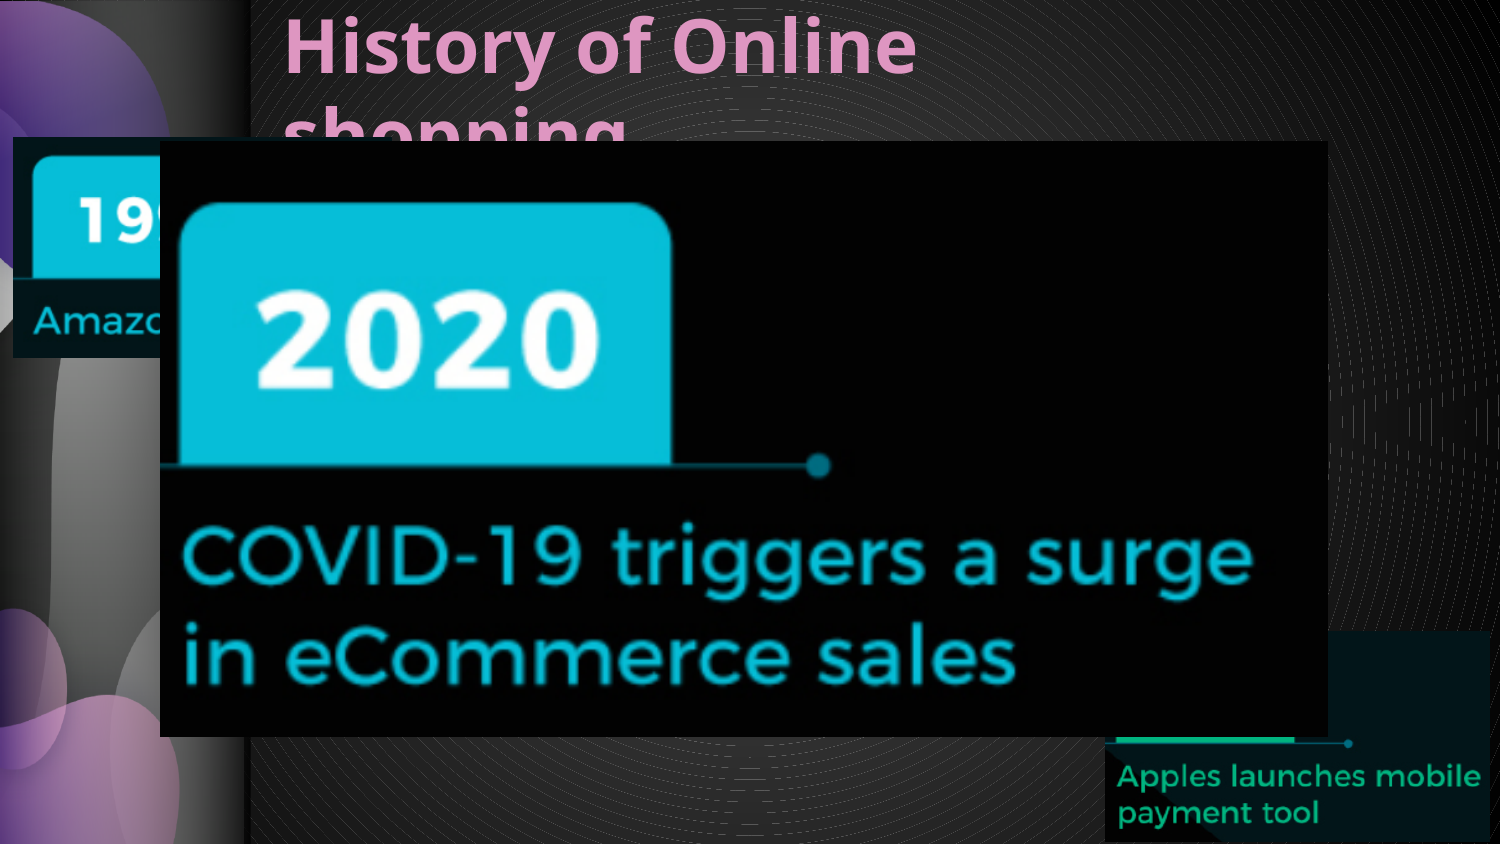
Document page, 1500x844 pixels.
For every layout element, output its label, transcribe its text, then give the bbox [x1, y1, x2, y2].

picture [0, 1, 1491, 844]
title History of Online shopping [267, 0, 1298, 139]
